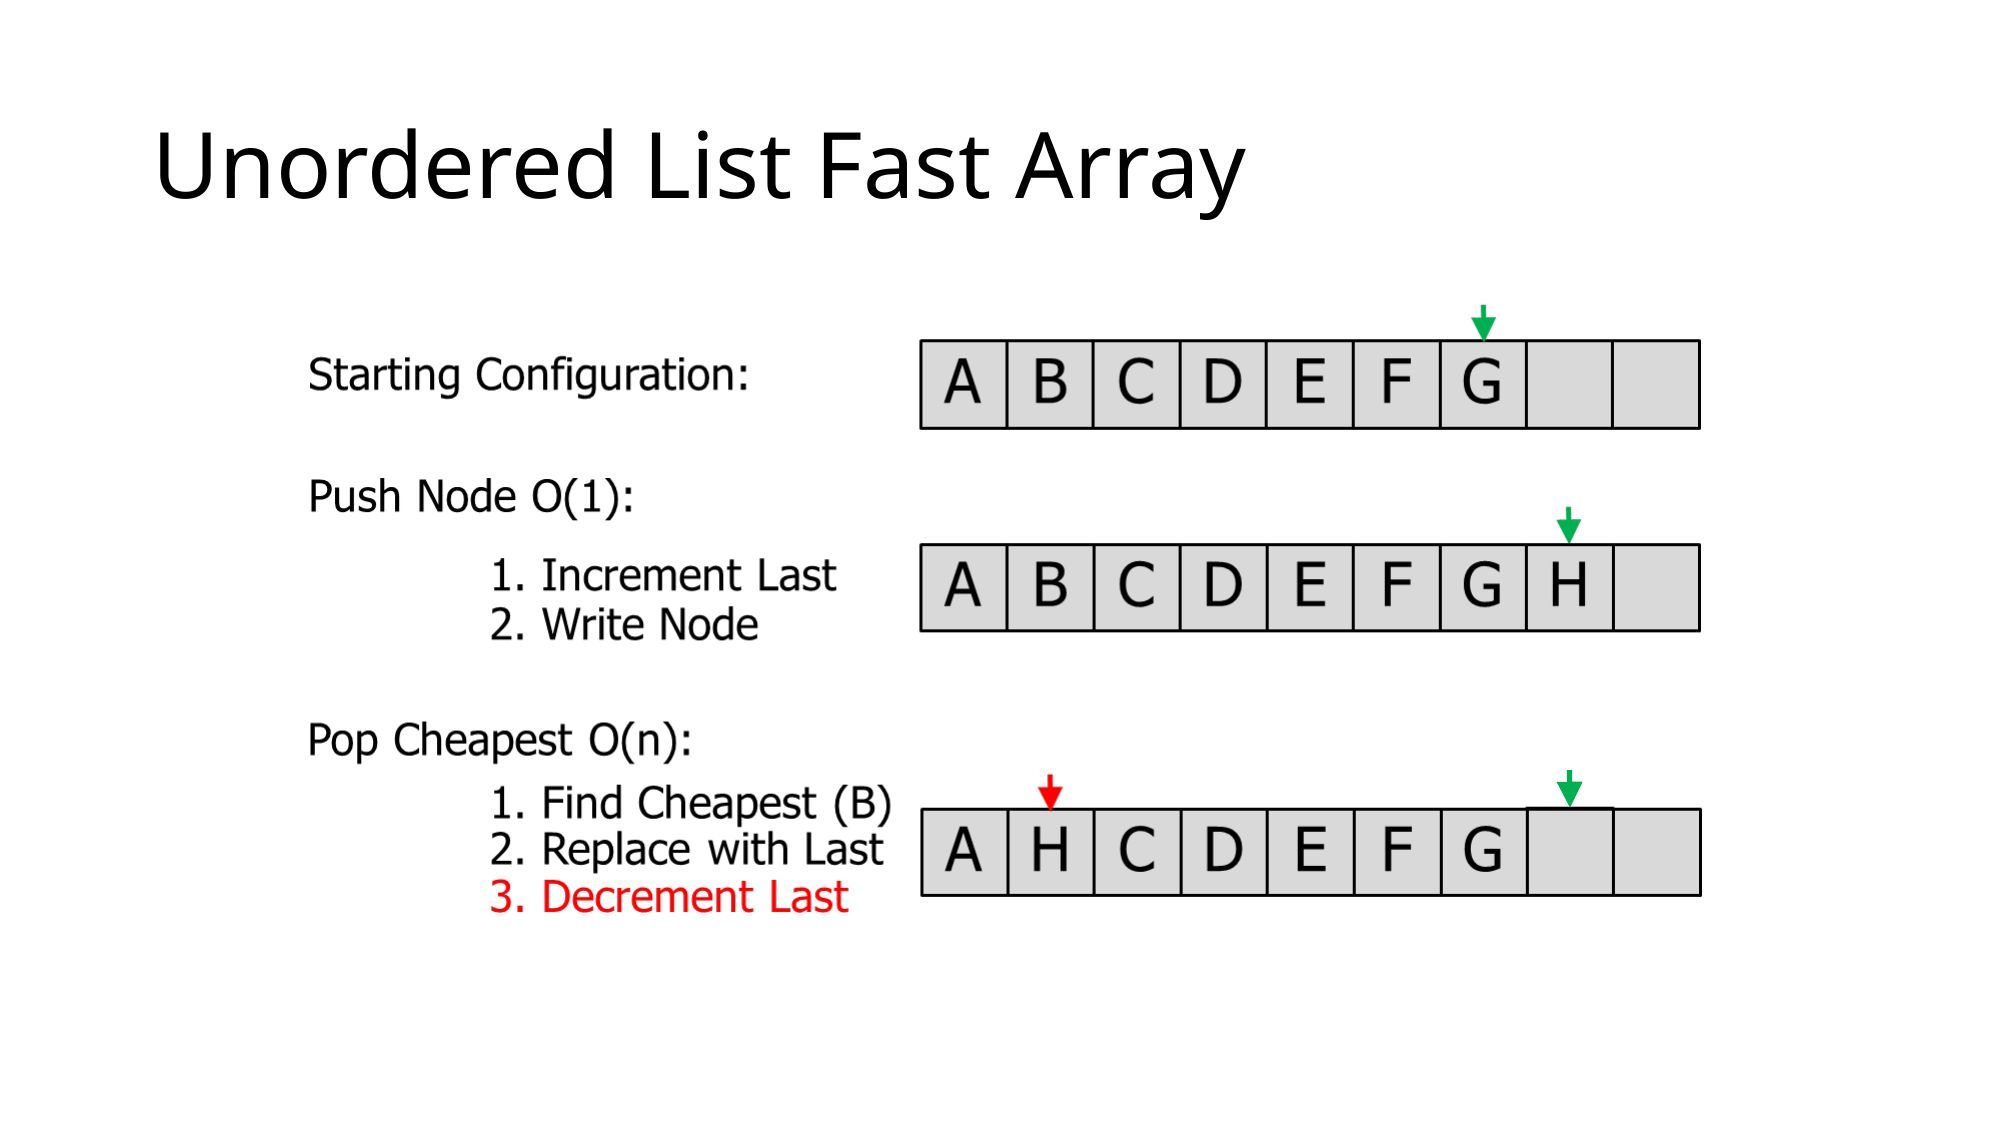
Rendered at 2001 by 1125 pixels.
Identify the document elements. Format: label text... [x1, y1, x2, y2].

title Unordered List Fast Array [137, 59, 1863, 278]
picture [281, 304, 1701, 453]
picture [280, 454, 1702, 949]
